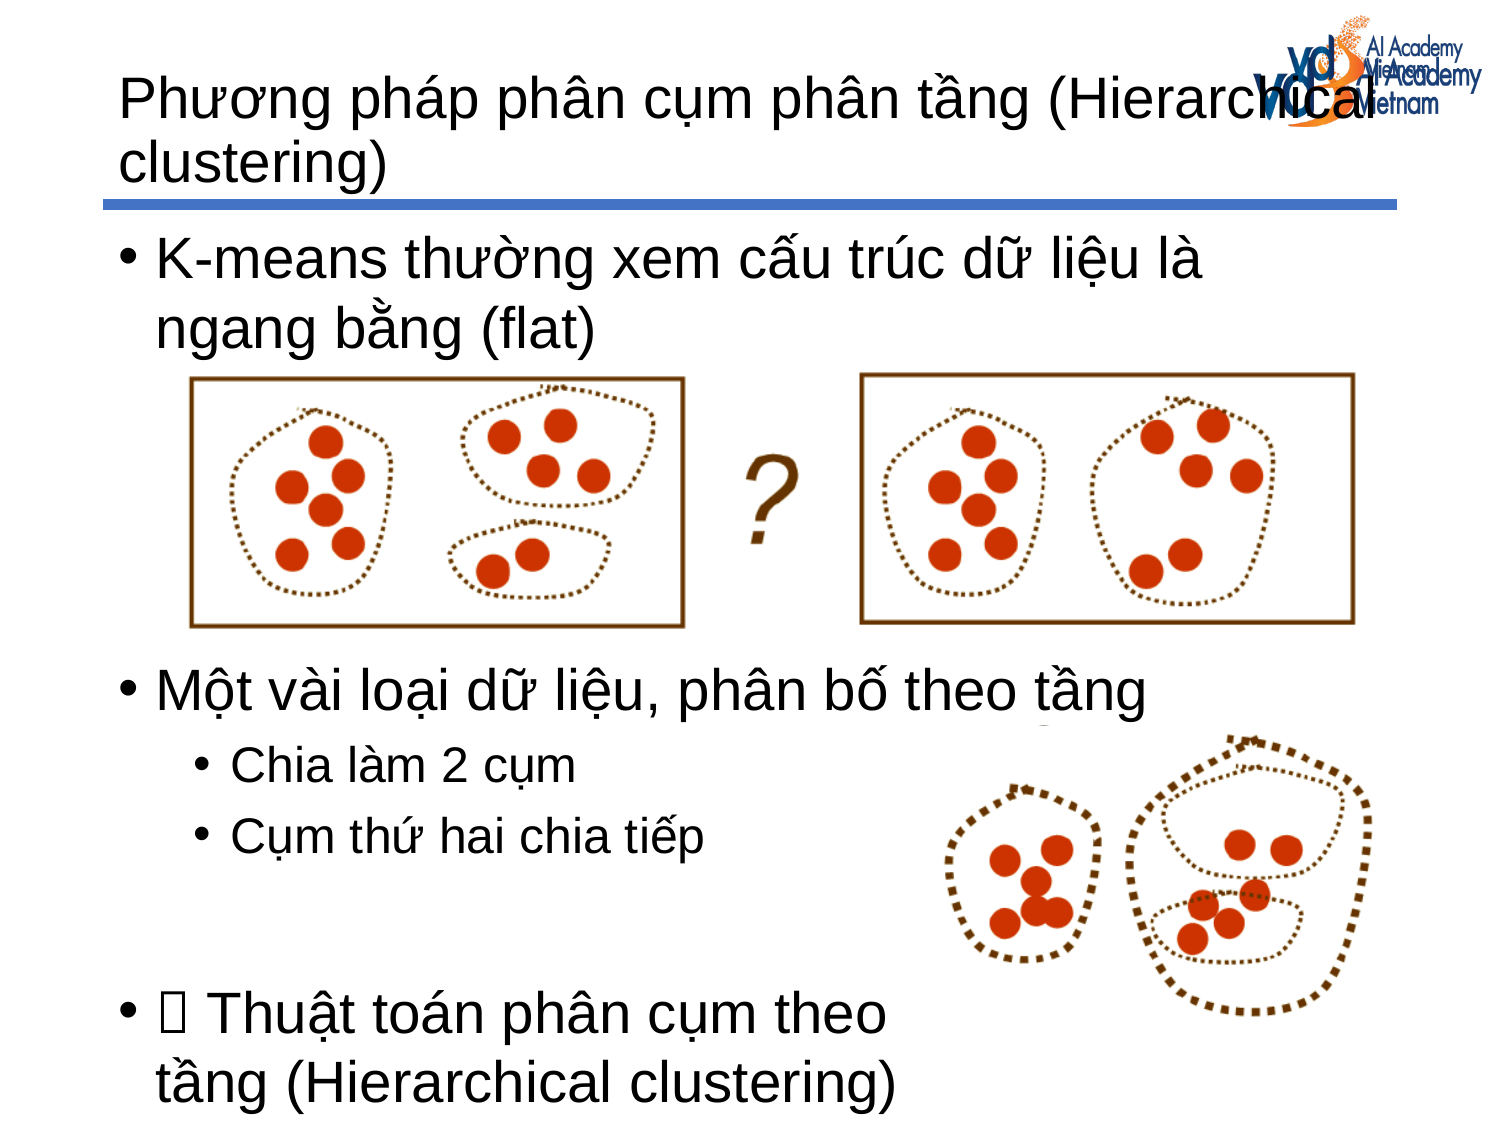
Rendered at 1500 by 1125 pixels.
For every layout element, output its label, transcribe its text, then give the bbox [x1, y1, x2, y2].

picture [917, 724, 1400, 1035]
picture [1253, 15, 1482, 127]
picture [174, 362, 1374, 646]
title Phương pháp phân cụm phân tầng (Hierarchical clustering) [103, 59, 1397, 204]
list K-means thường xem cấu trúc dữ liệu là ngang bằng (flat) Một vài loại dữ liệu, phân bố theo tầng Chia làm 2 cụm Cụm thứ hai chia tiếp  Thuật toán phân cụm theo tầng (Hierarchical clustering) [103, 212, 1397, 1125]
